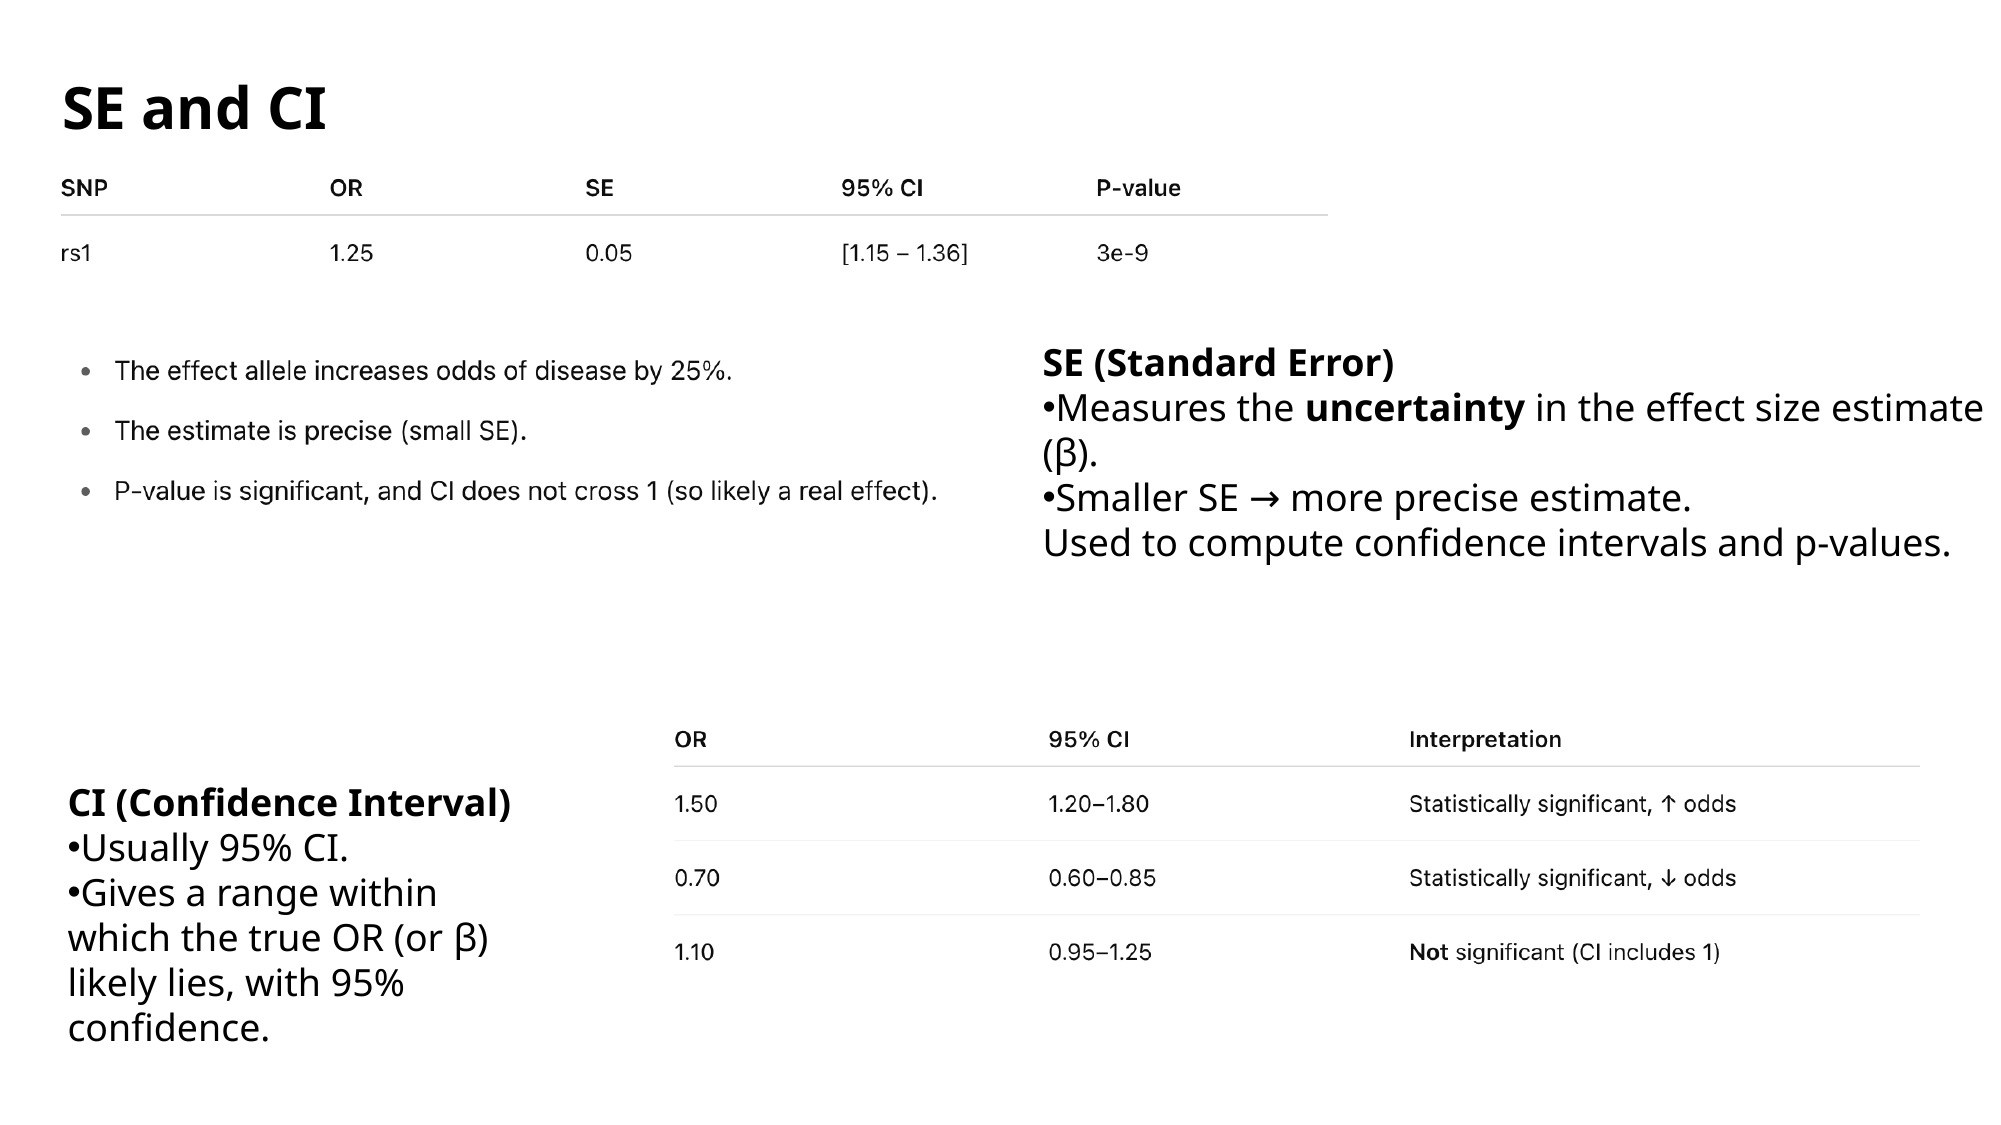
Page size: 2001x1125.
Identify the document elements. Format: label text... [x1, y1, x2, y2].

text_box CI (Confidence Interval) Usually 95% CI. Gives a range within which the true OR (or β) likely lies, with 95% confidence. [52, 771, 550, 1057]
picture [658, 709, 1920, 1015]
picture [52, 168, 1329, 527]
text_box SE (Standard Error) Measures the uncertainty in the effect size estimate (β). Smaller SE → more precise estimate. Used to compute confidence intervals and p-values. [1027, 331, 2000, 616]
text_box SE and CI [47, 63, 342, 149]
